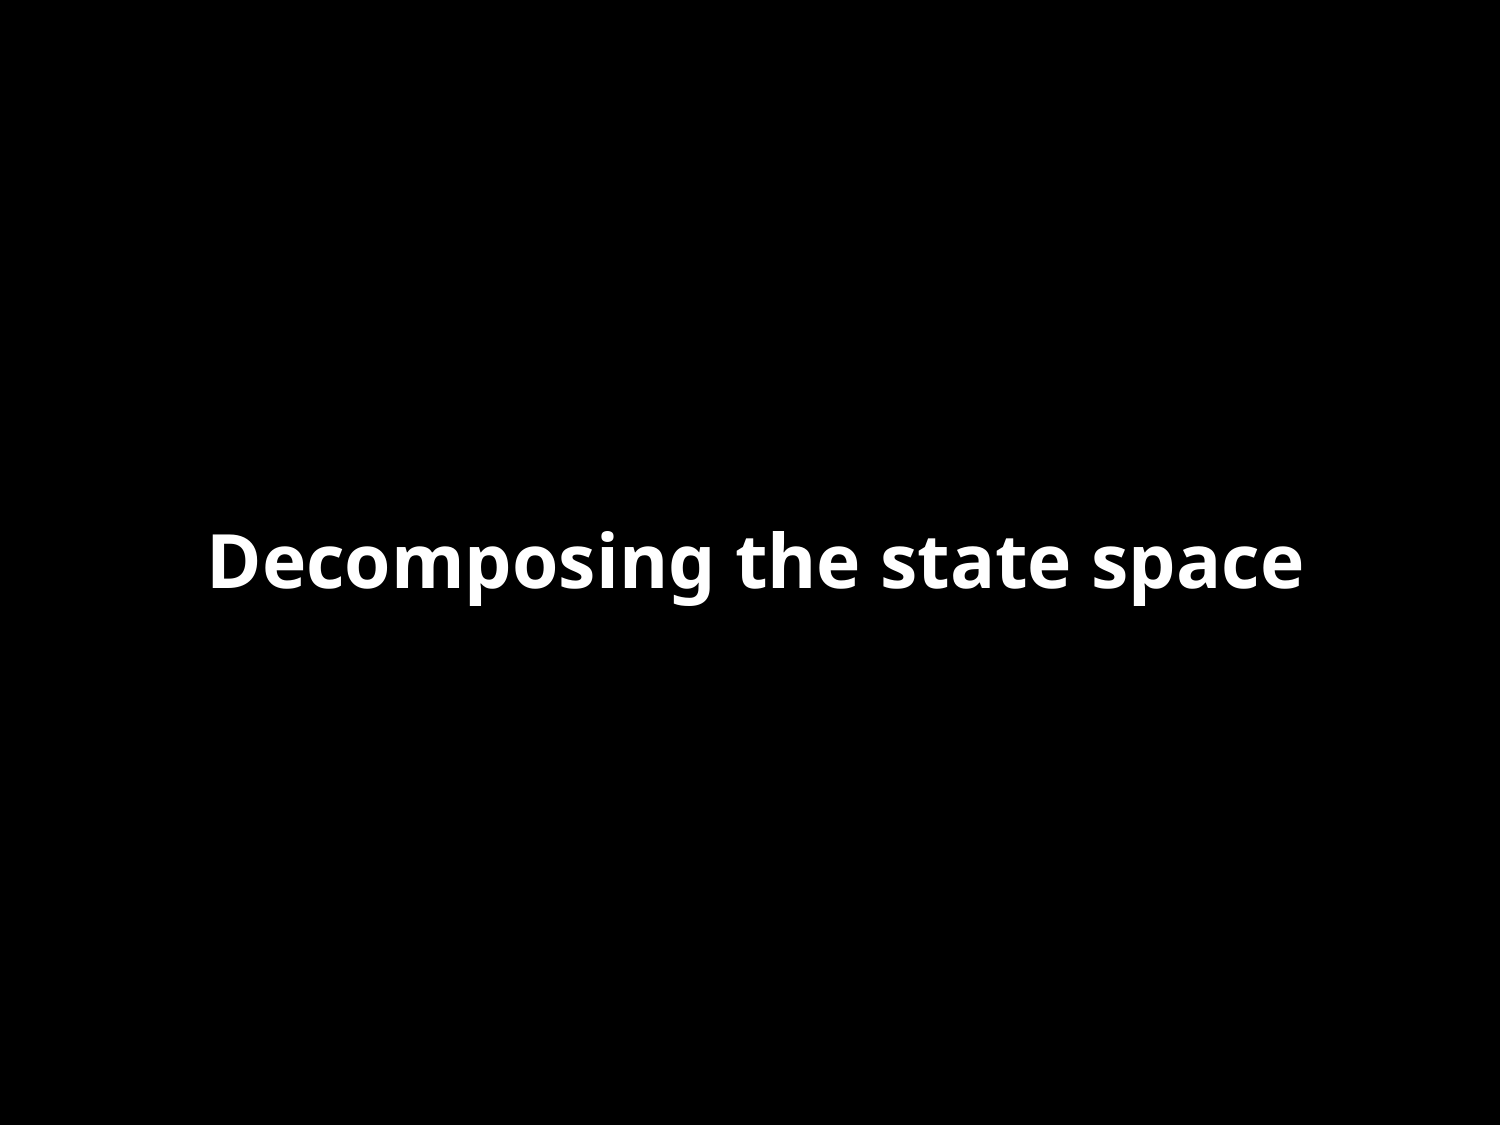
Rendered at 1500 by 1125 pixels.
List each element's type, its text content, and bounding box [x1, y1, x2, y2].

list Decomposing the state space [118, 428, 1394, 675]
